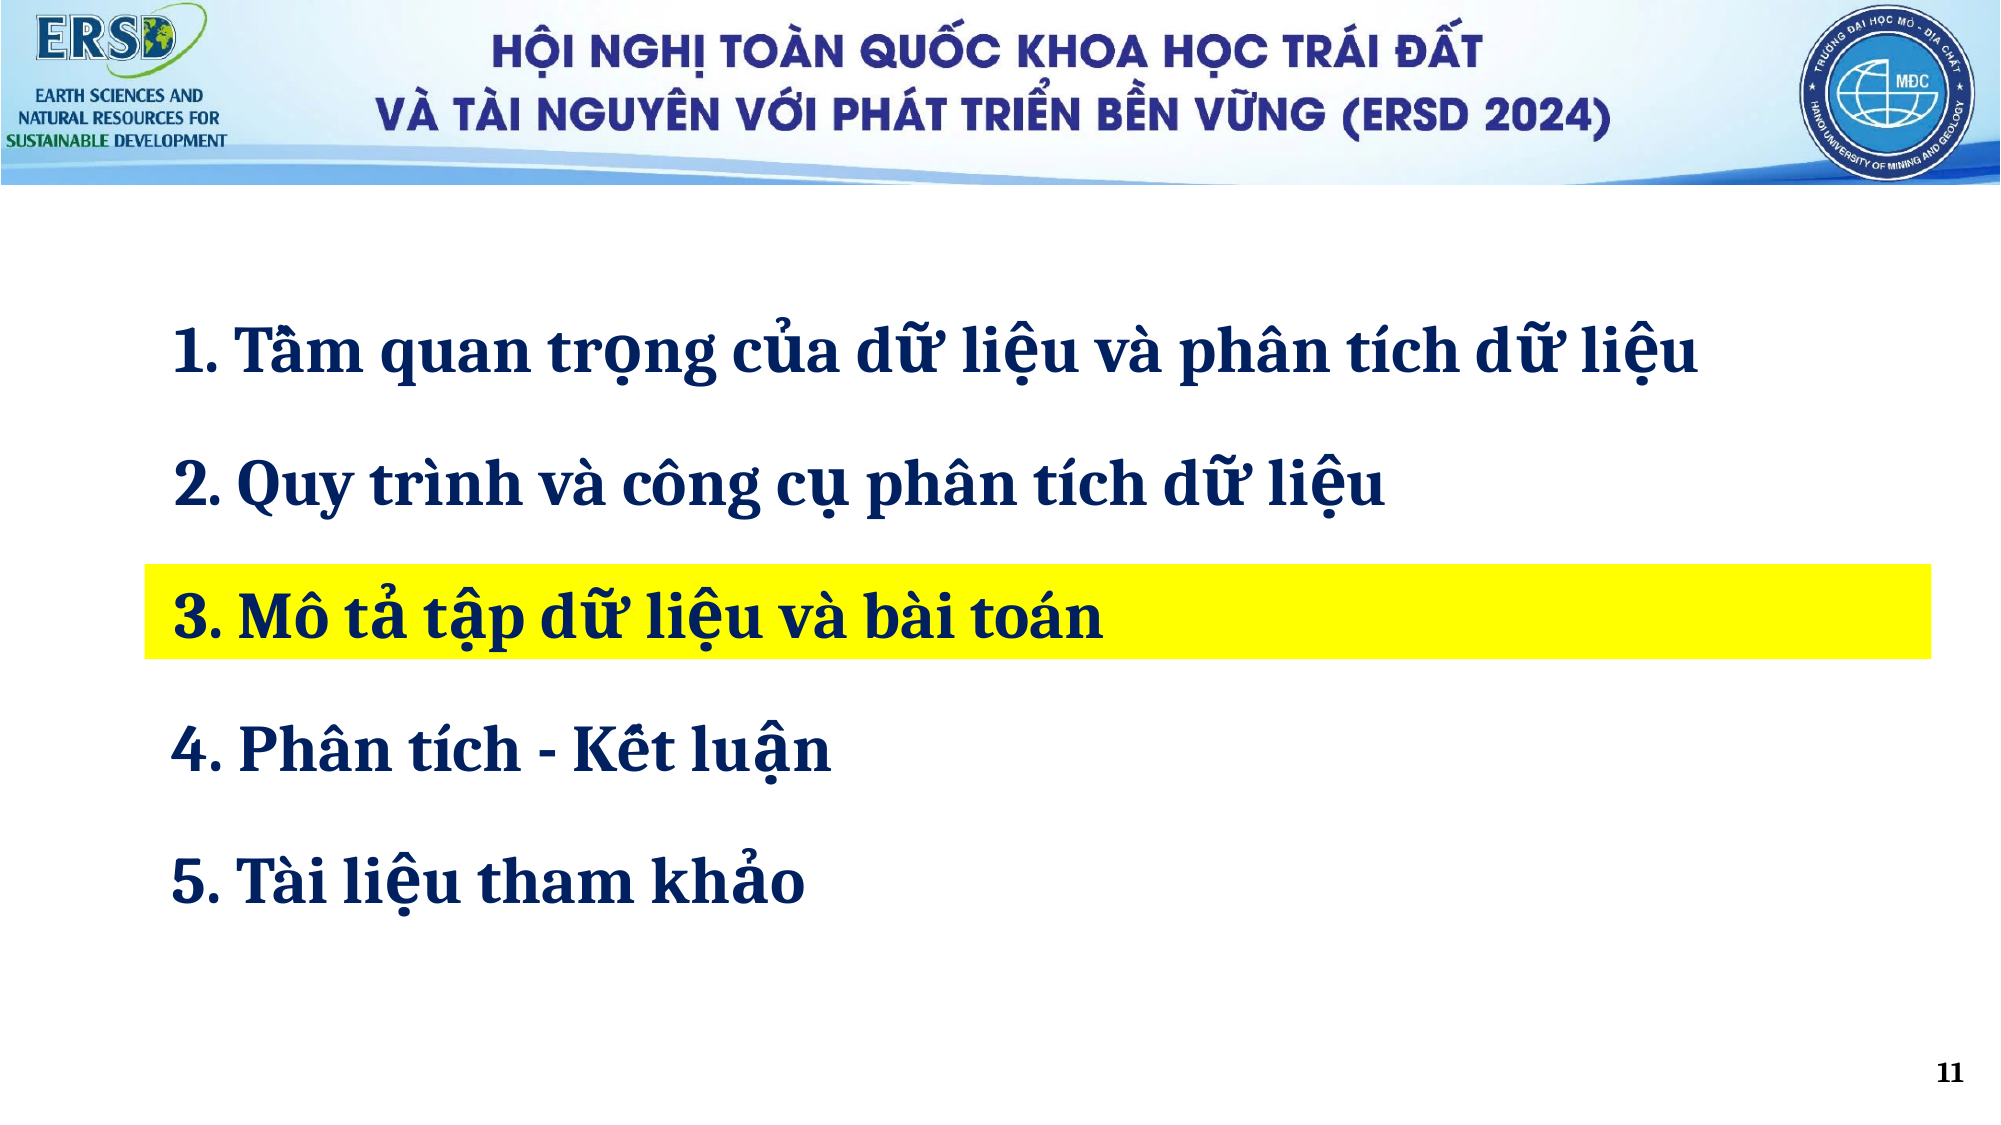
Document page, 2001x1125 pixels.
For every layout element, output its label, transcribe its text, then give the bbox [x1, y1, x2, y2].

picture [1, 0, 2000, 185]
text_box 4. Phân tích - Kết luận [142, 697, 1930, 792]
text_box 5. Tài liệu tham khảo [142, 829, 1930, 925]
text_box 1. Tầm quan trọng của dữ liệu và phân tích dữ liệu [144, 298, 1932, 394]
slide_number 11 [1529, 1040, 1980, 1101]
text_box 3. Mô tả tập dữ liệu và bài toán [144, 564, 1932, 659]
text_box 2. Quy trình và công cụ phân tích dữ liệu [144, 431, 1932, 527]
